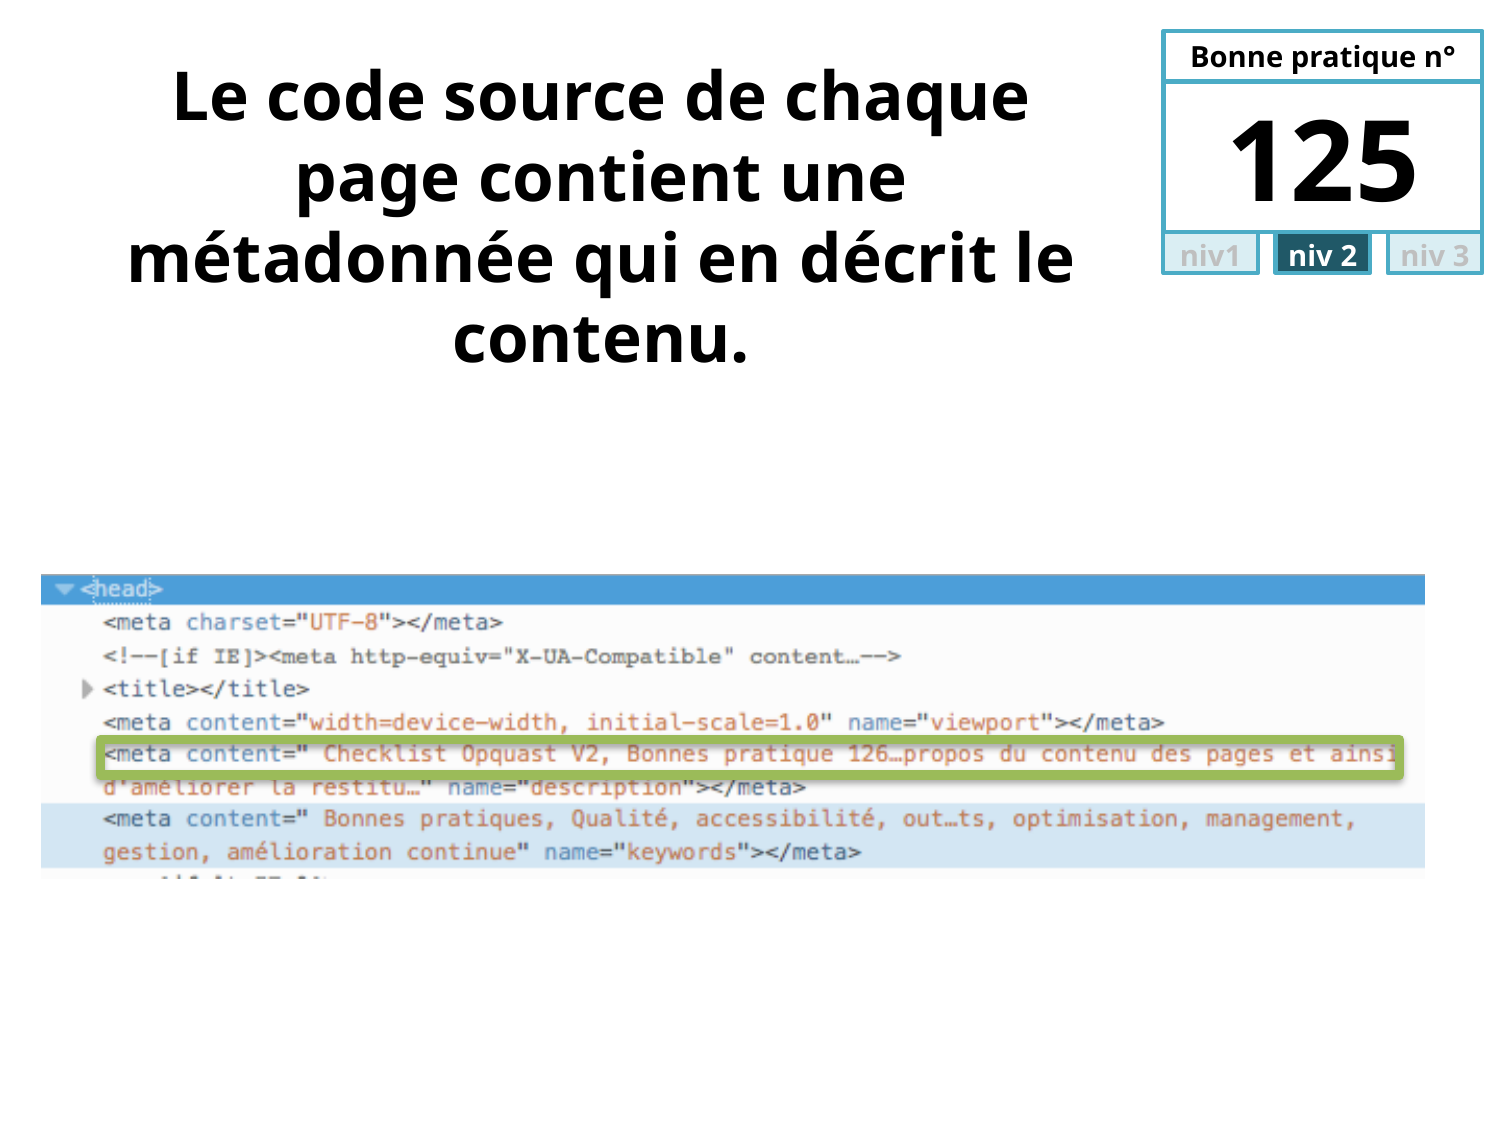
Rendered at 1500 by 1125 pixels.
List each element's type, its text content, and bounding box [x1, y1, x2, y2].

title Le code source de chaque page contient une métadonnée qui en décrit le contenu. [75, 45, 1128, 233]
list 125 [1161, 79, 1484, 234]
picture [40, 574, 1425, 879]
